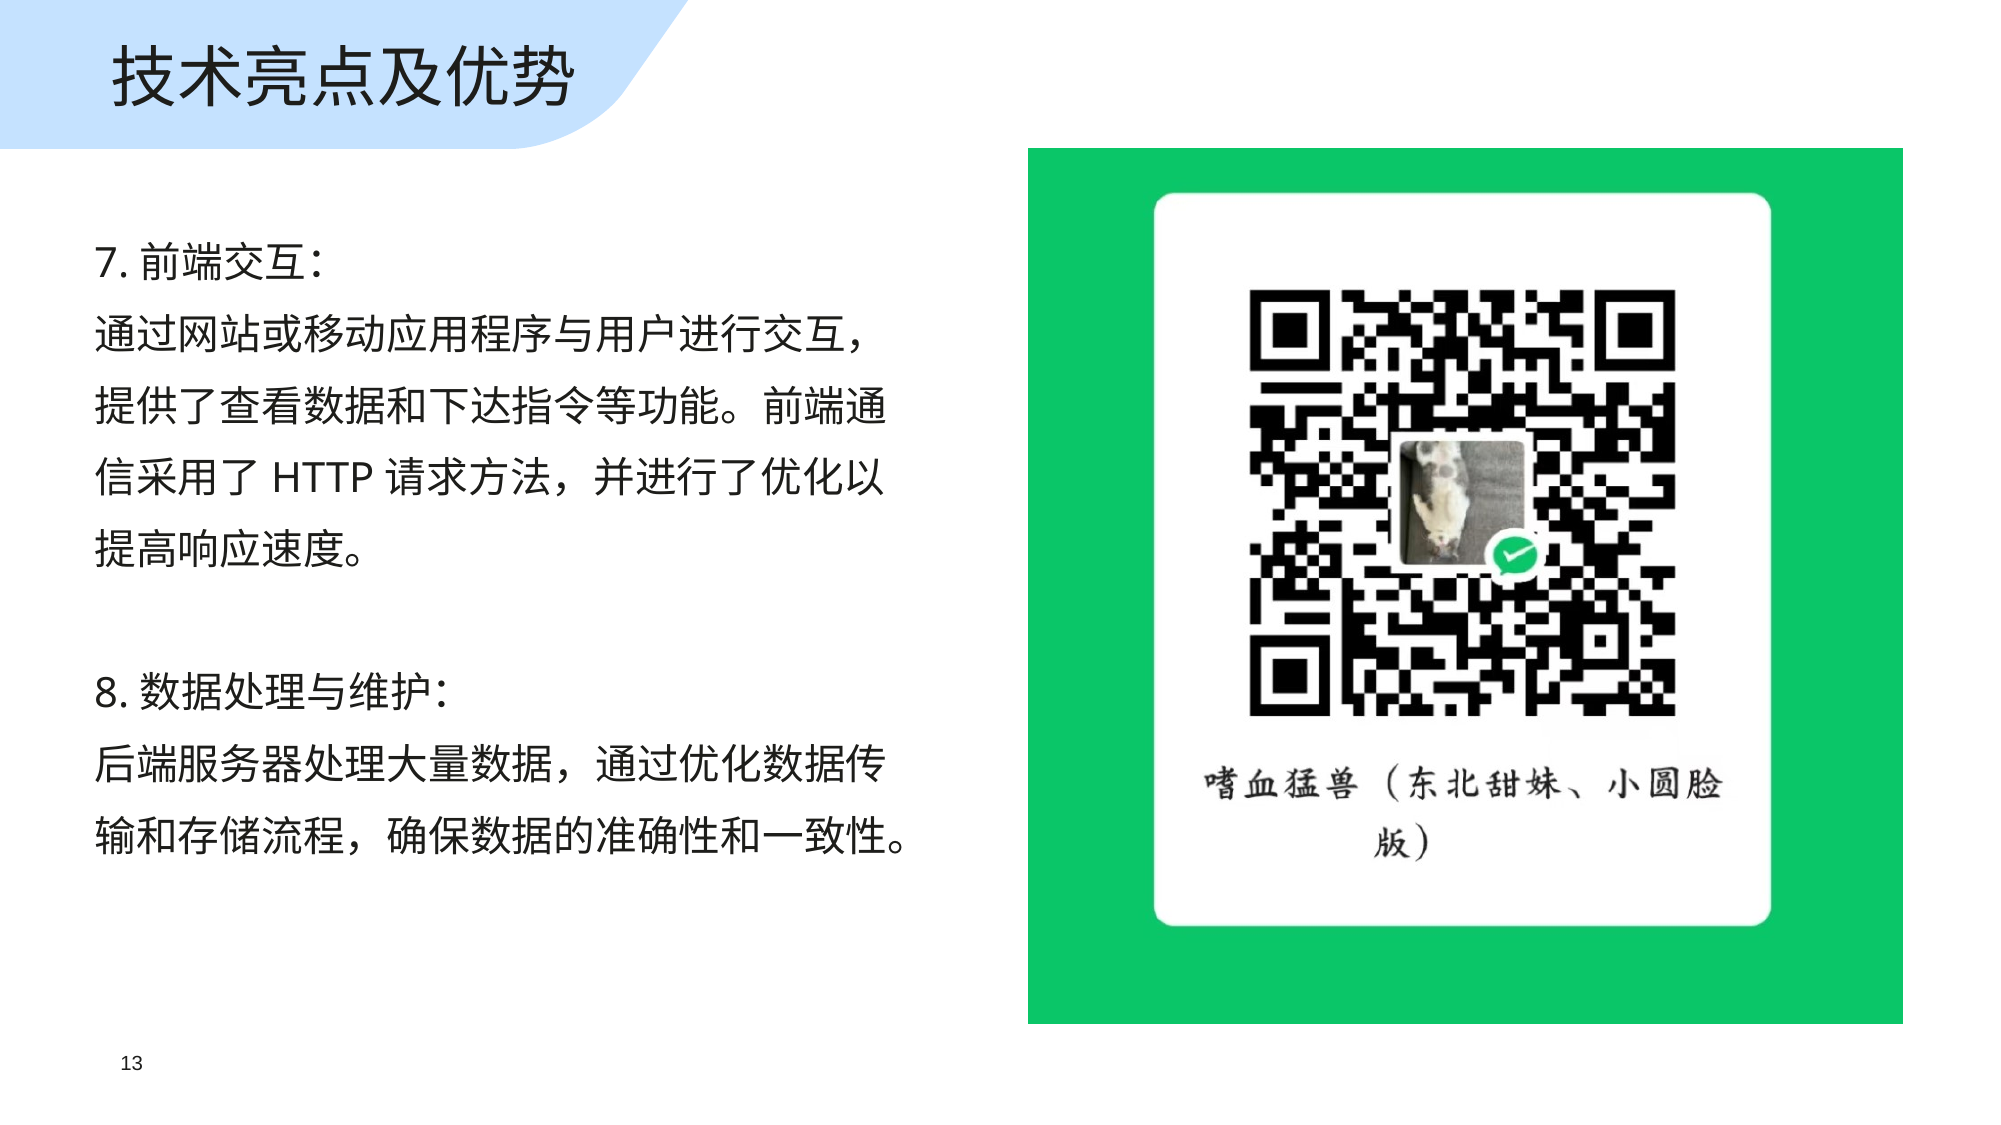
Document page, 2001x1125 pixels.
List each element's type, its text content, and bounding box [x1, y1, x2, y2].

text_box 技术亮点及优势 [0, 0, 689, 149]
text_box 7.前端交互： 通过网站或移动应用程序与用户进行交互，提供了查看数据和下达指令等功能。前端通信采用了HTTP请求方法，并进行了优化以提高响应速度。 8.数据处理与维护： 后端服务器处理大量数据，通过优化数据传输和存储流程，确保数据的准确性和一致性。 [79, 206, 929, 867]
picture [1028, 148, 1903, 1024]
